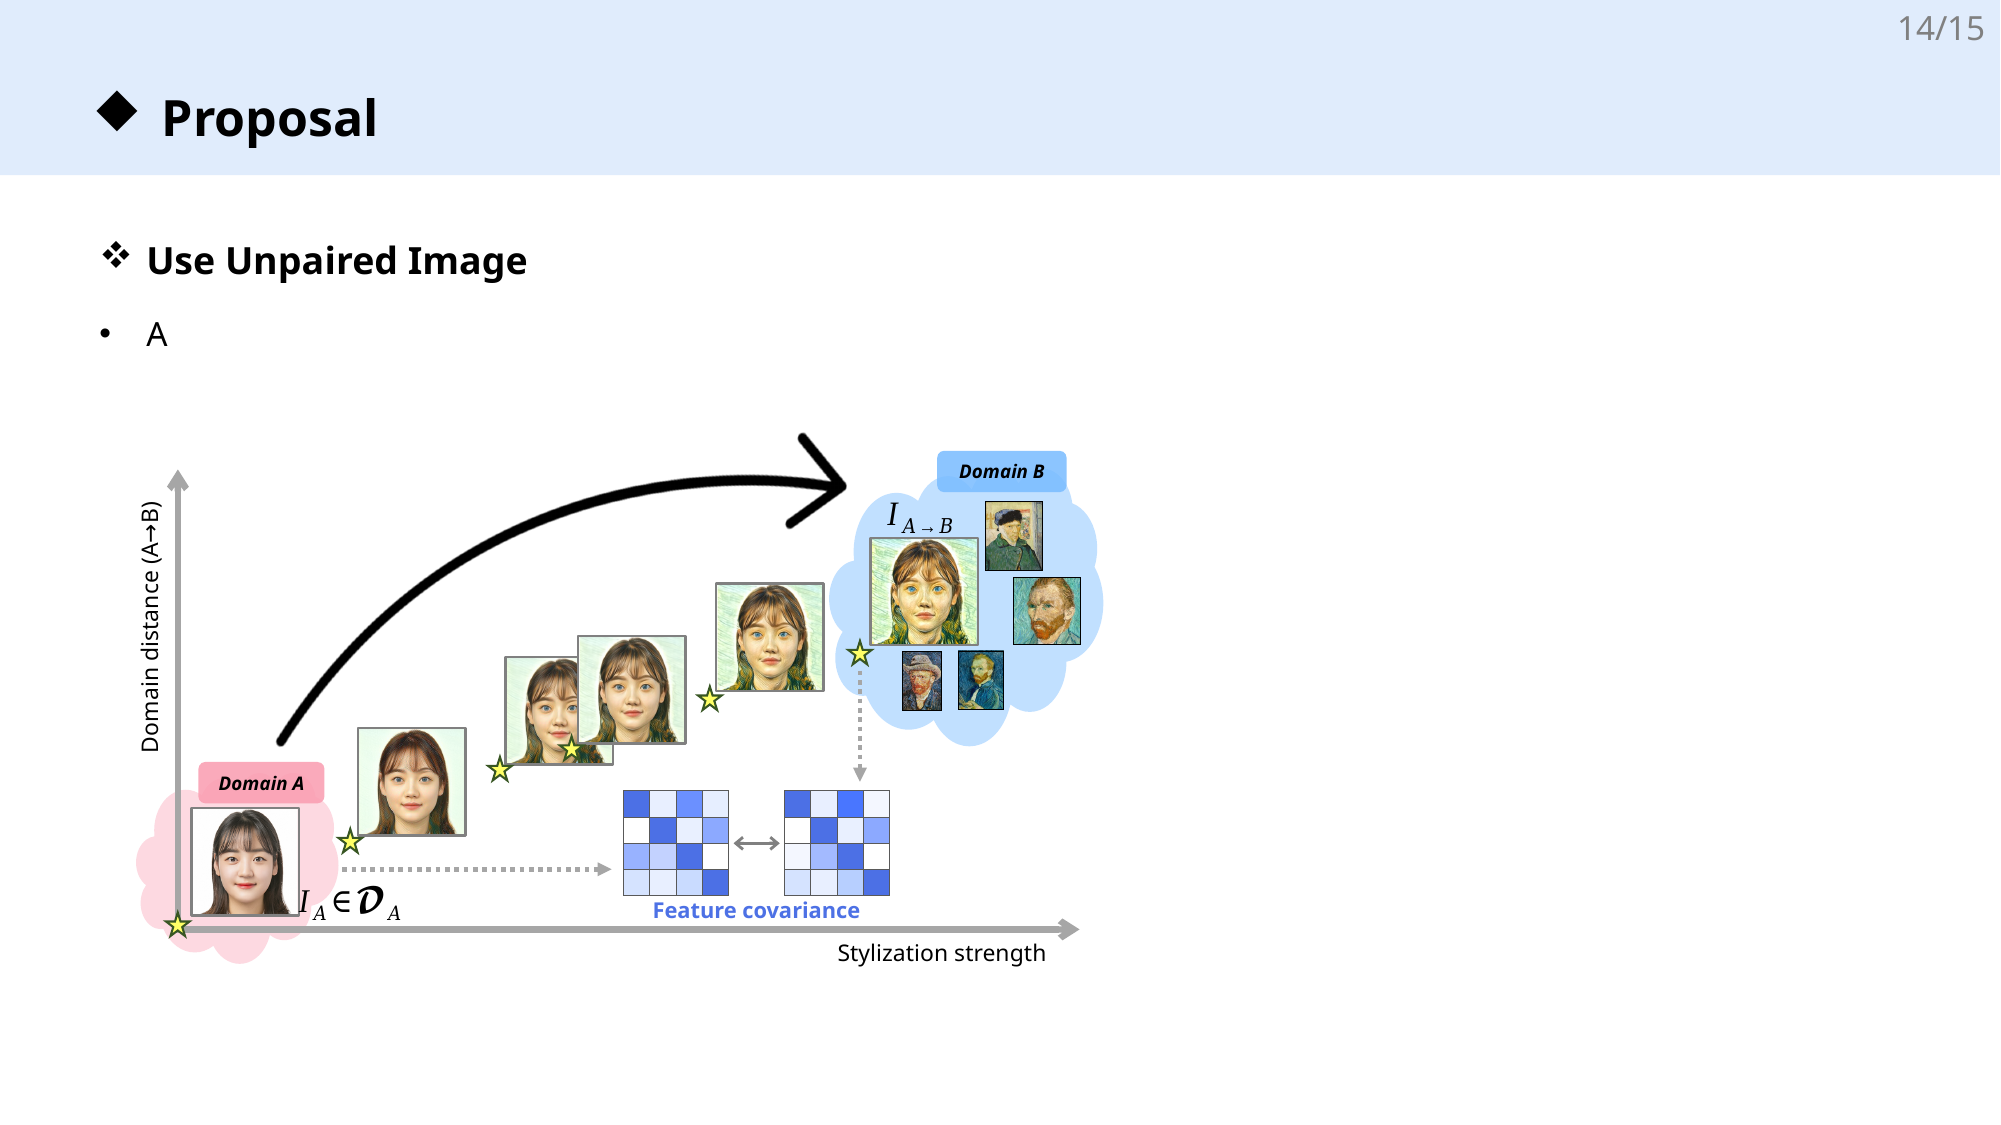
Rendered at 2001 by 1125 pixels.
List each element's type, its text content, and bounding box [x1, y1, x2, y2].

text_box A [84, 286, 1848, 361]
text_box Use Unpaired Image [84, 207, 669, 290]
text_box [127, 418, 1104, 975]
text_box Proposal [77, 65, 638, 176]
